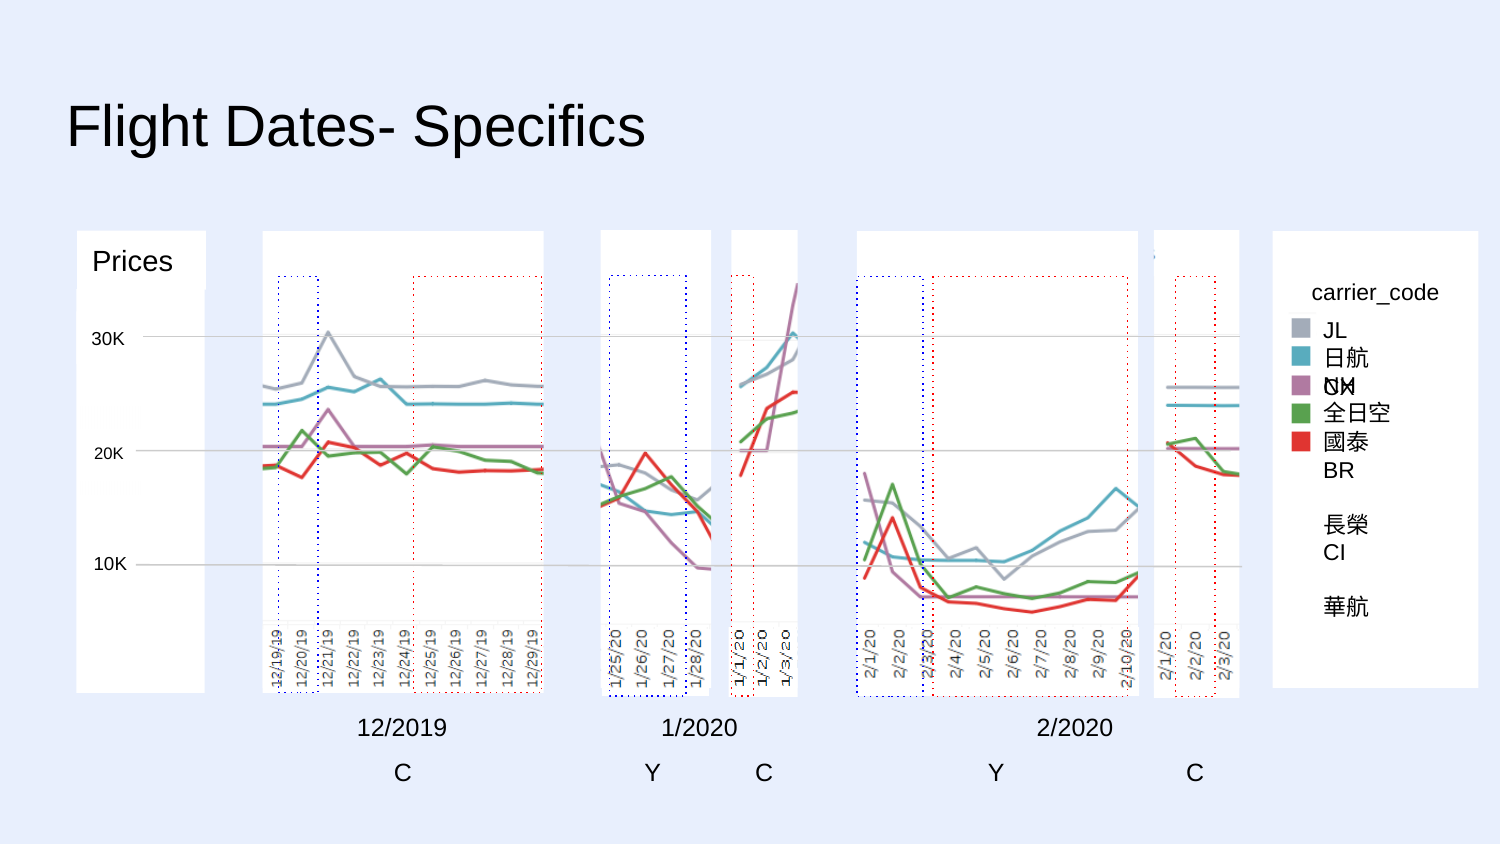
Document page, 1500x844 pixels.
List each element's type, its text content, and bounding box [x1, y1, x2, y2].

picture [600, 337, 712, 450]
picture [856, 567, 1140, 697]
picture [728, 567, 798, 697]
picture [856, 451, 1139, 564]
text_box 1/2020 [646, 696, 754, 741]
picture [600, 567, 712, 697]
text_box 12/2019 [341, 701, 465, 742]
picture [600, 230, 712, 336]
text_box C [378, 741, 428, 787]
picture [1272, 231, 1479, 689]
picture [600, 451, 712, 564]
picture [731, 337, 798, 450]
picture [262, 567, 544, 693]
picture [262, 337, 544, 450]
title Flight Dates- Specifics [51, 72, 1449, 167]
picture [731, 451, 798, 564]
text_box Y [972, 741, 1022, 787]
picture [1153, 567, 1240, 699]
text_box JL 日航 NH 全日空 [1483, 300, 1490, 382]
picture [1153, 230, 1240, 336]
text_box Y [629, 741, 679, 786]
picture [262, 451, 544, 564]
picture [856, 230, 1139, 336]
text_box Prices [77, 230, 206, 290]
picture [856, 337, 1139, 450]
text_box 2/2020 [1021, 704, 1129, 742]
picture [262, 231, 544, 336]
picture [1153, 337, 1240, 564]
text_box C [1170, 741, 1220, 787]
picture [731, 230, 798, 336]
text_box C [740, 741, 789, 786]
picture [76, 289, 205, 693]
